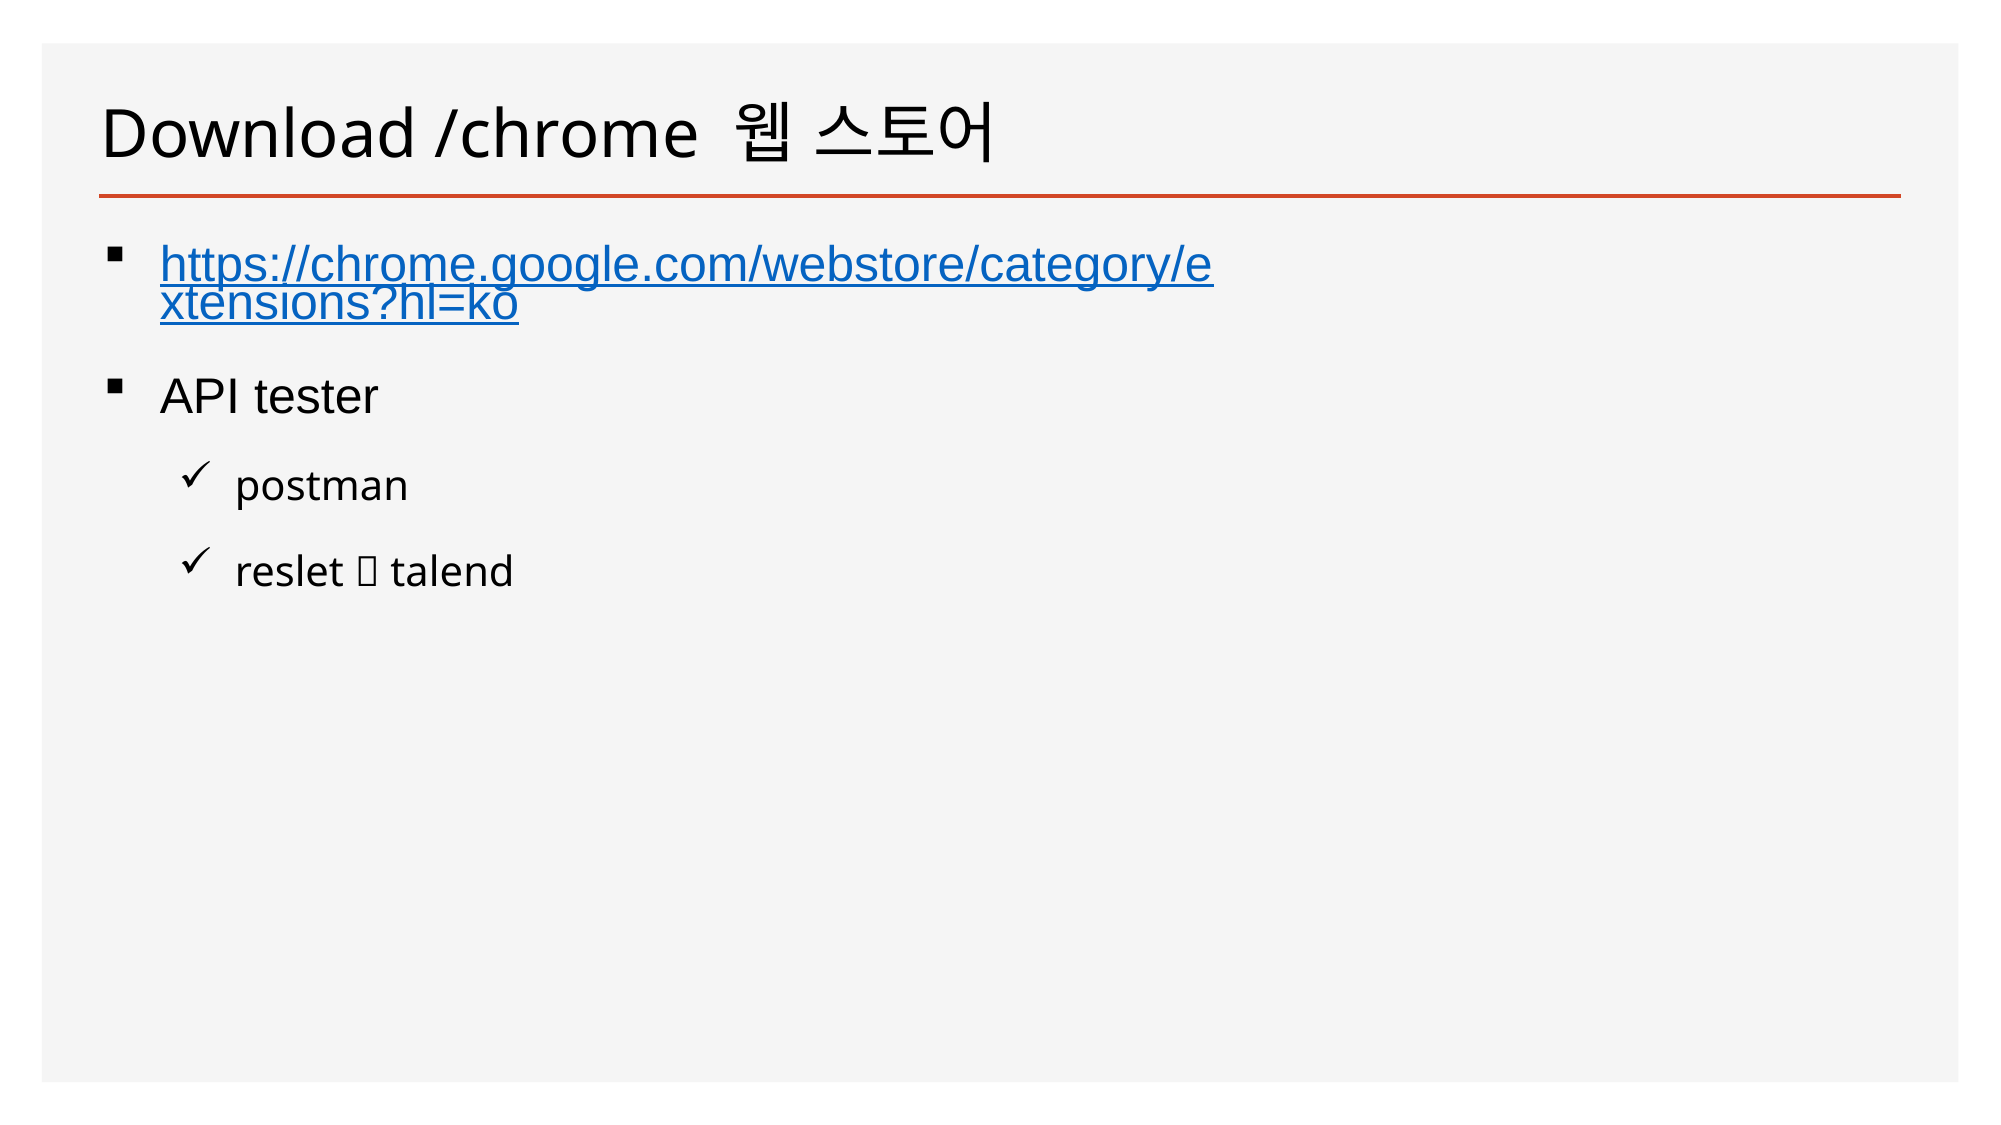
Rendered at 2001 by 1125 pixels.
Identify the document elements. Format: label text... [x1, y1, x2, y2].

list https://chrome.google.com/webstore/category/extensions?hl=ko API tester postman reslet  talend [88, 235, 1238, 1043]
title Download /chrome 웹 스토어 [85, 73, 1214, 179]
